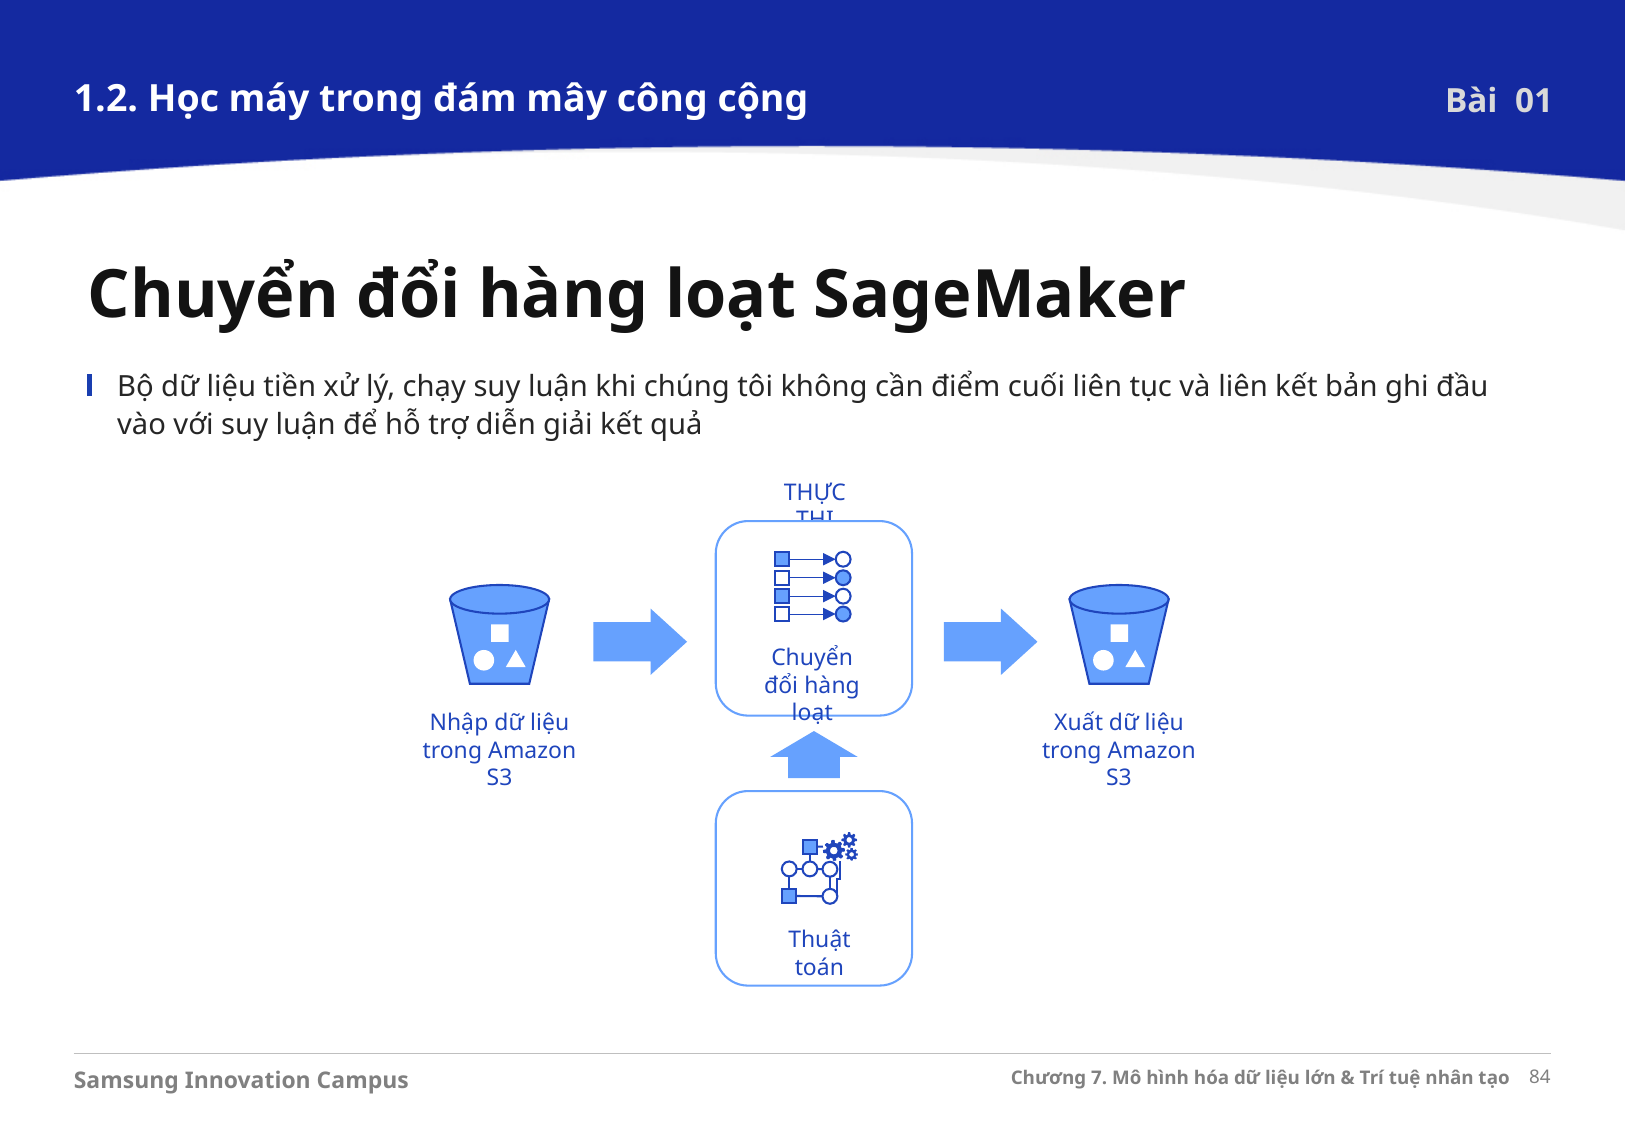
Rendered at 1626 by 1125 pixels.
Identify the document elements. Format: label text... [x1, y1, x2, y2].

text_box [396, 469, 1222, 986]
list Bài 01 [1423, 79, 1554, 120]
picture [0, 0, 1625, 1125]
list Chuyển đổi hàng loạt SageMaker [87, 249, 1531, 331]
list Bộ dữ liệu tiền xử lý, chạy suy luận khi chúng tôi không cần điểm cuối liên tục và liên kết bản ghi đầu vào với suy luận để hỗ trợ diễn giải kết quả [87, 365, 1531, 516]
list 1.2. Học máy trong đám mây công cộng [73, 73, 980, 119]
